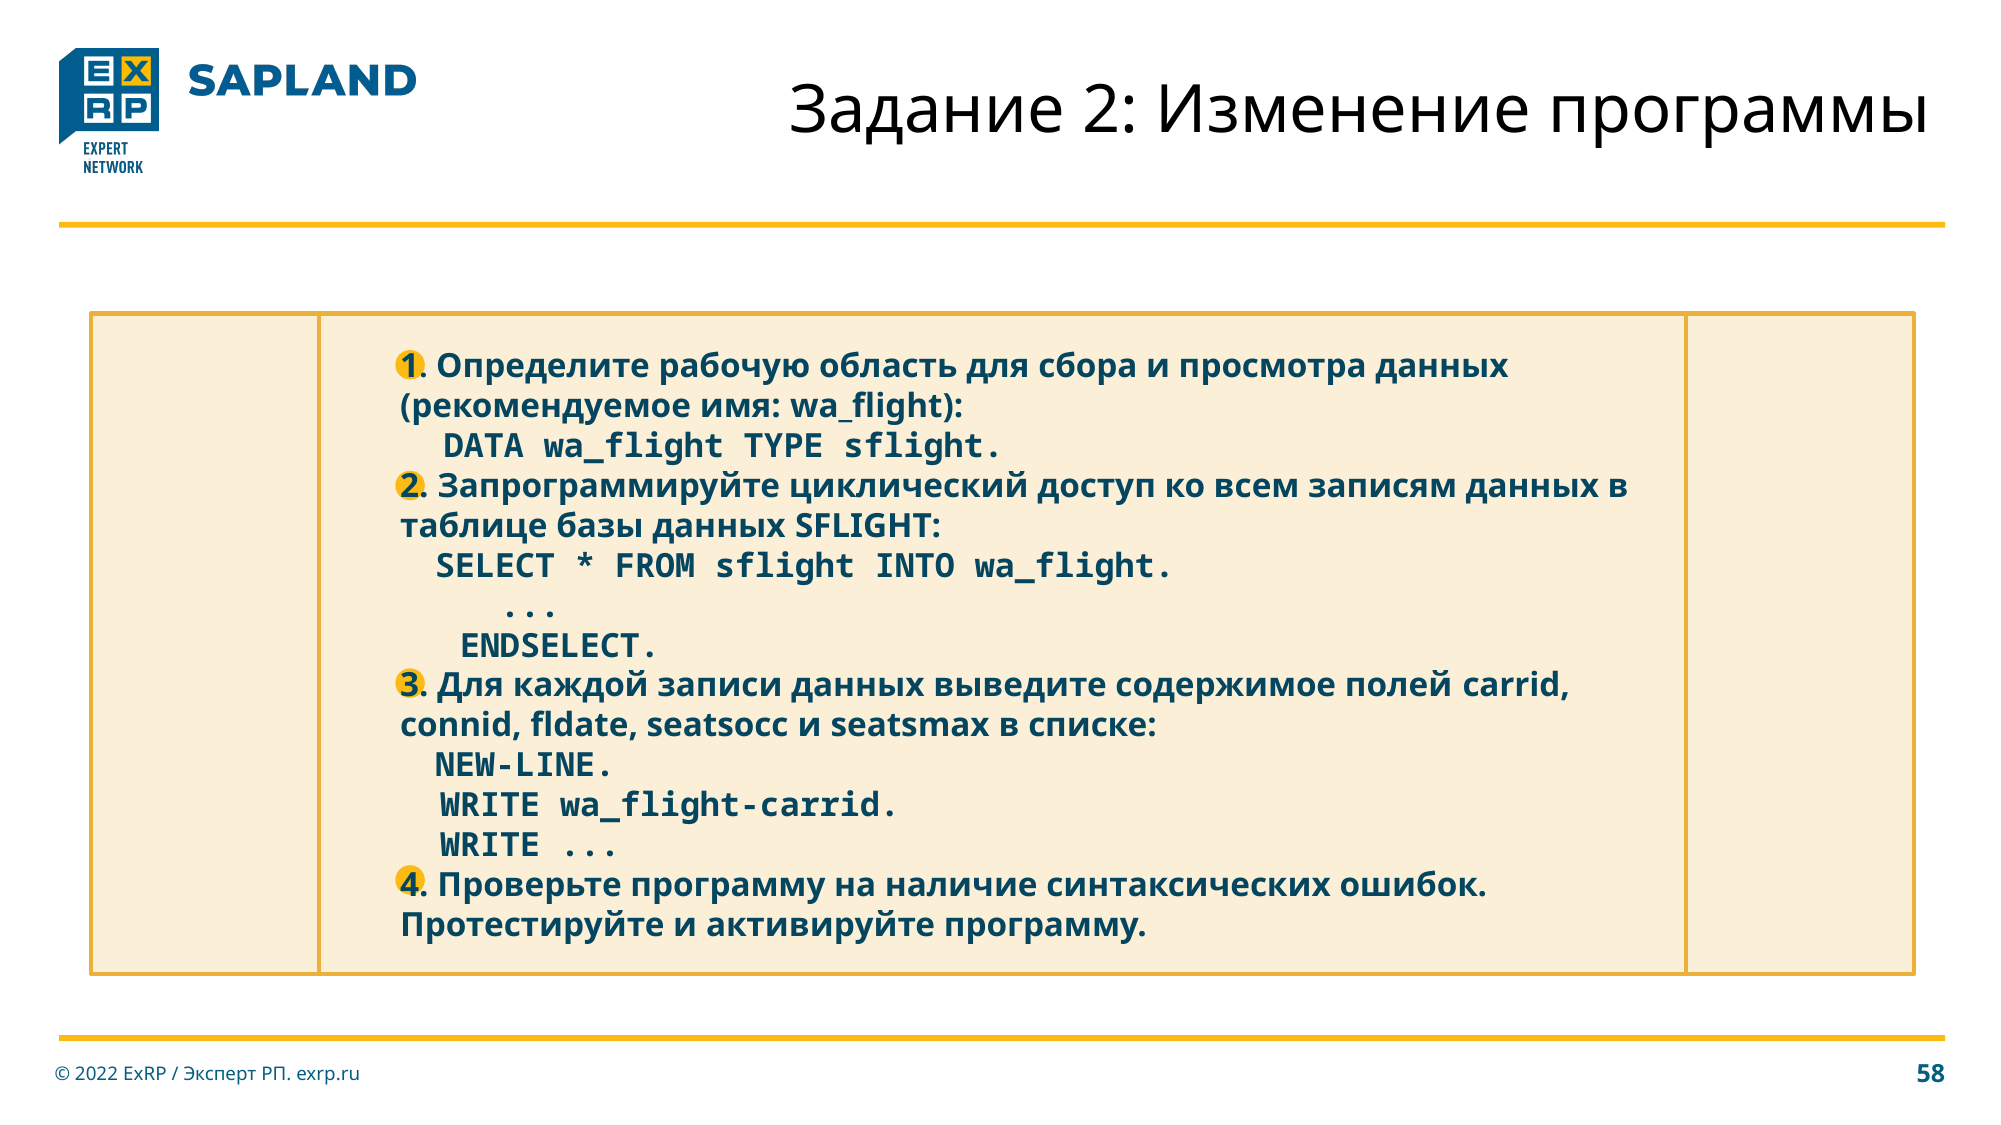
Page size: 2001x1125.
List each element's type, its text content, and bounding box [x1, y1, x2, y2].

picture [85, 57, 113, 85]
picture [59, 132, 159, 173]
picture [122, 57, 150, 85]
picture [85, 94, 113, 122]
picture [122, 94, 150, 122]
footer © 2022 ExRP / Эксперт РП. exrp.ru [39, 1042, 468, 1103]
title Задание 2: Изменение программы [595, 16, 1946, 213]
slide_number 58 [1862, 1044, 1961, 1105]
text_box [91, 313, 1914, 974]
picture [189, 64, 416, 96]
picture [59, 48, 74, 60]
text_box 1. Определите рабочую область для сбора и просмотра данных (рекомендуемое имя: wa_flight): DATA wa_flight TYPE sflight. 2. Запрограммируйте циклический доступ ко всем записям данных в таблице базы данных SFLIGHT: SELECT * FROM sflight INTO wa_flight. ... ENDSELECT. 3. Для каждой записи данных выведите содержимое полей carrid, connid, fldate, seatsocc и seatsmax в списке: NEW-LINE. WRITE wa_flight-carrid. WRITE ... 4. Проверьте программу на наличие синтаксических ошибок. Протестируйте и активируйте программу. [385, 336, 1699, 951]
picture [104, 163, 108, 173]
